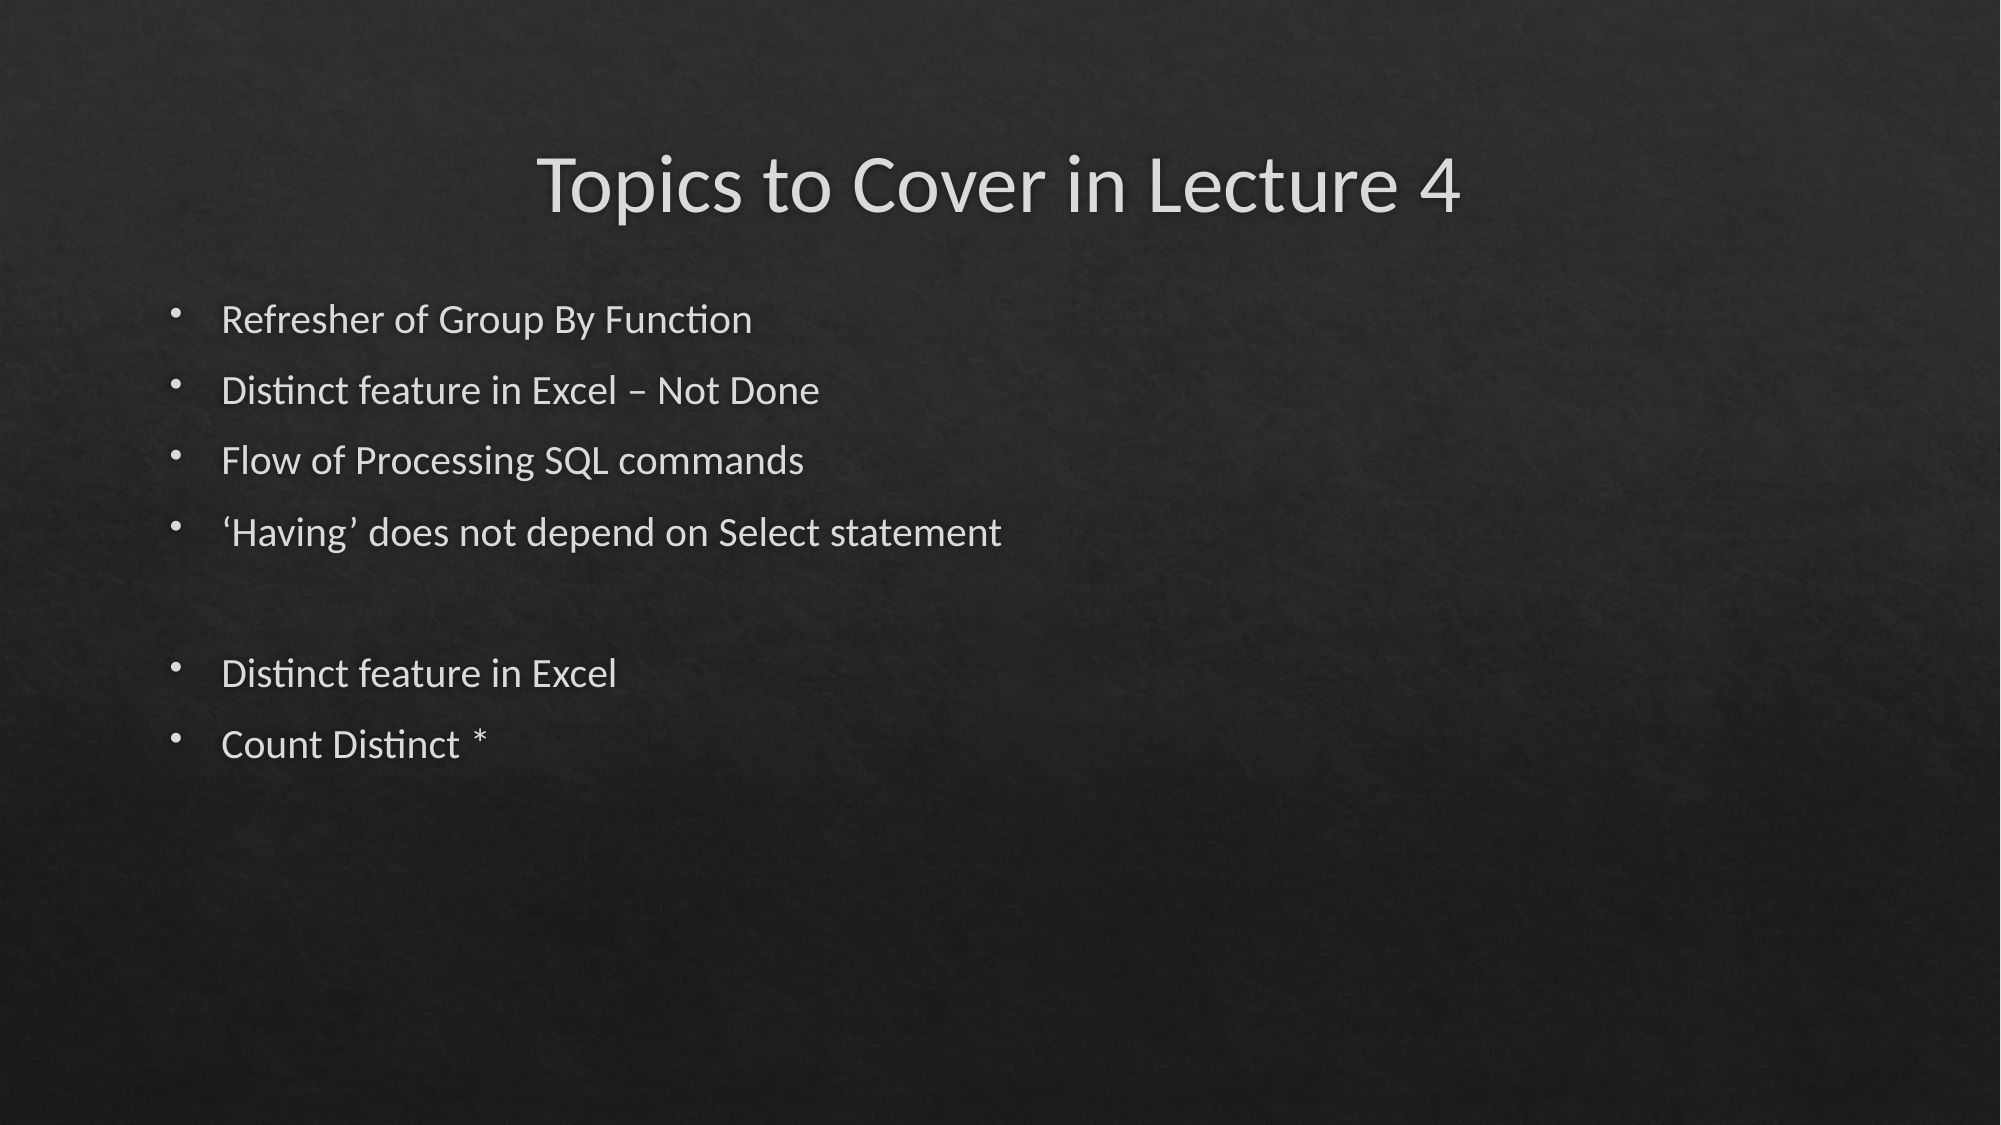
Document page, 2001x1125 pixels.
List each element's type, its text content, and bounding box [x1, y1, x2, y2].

title Topics to Cover in Lecture 4 [149, 99, 1849, 260]
list Refresher of Group By Function Distinct feature in Excel – Not Done Flow of Processing SQL commands ‘Having’ does not depend on Select statement Distinct feature in Excel Count Distinct * [149, 284, 1849, 950]
